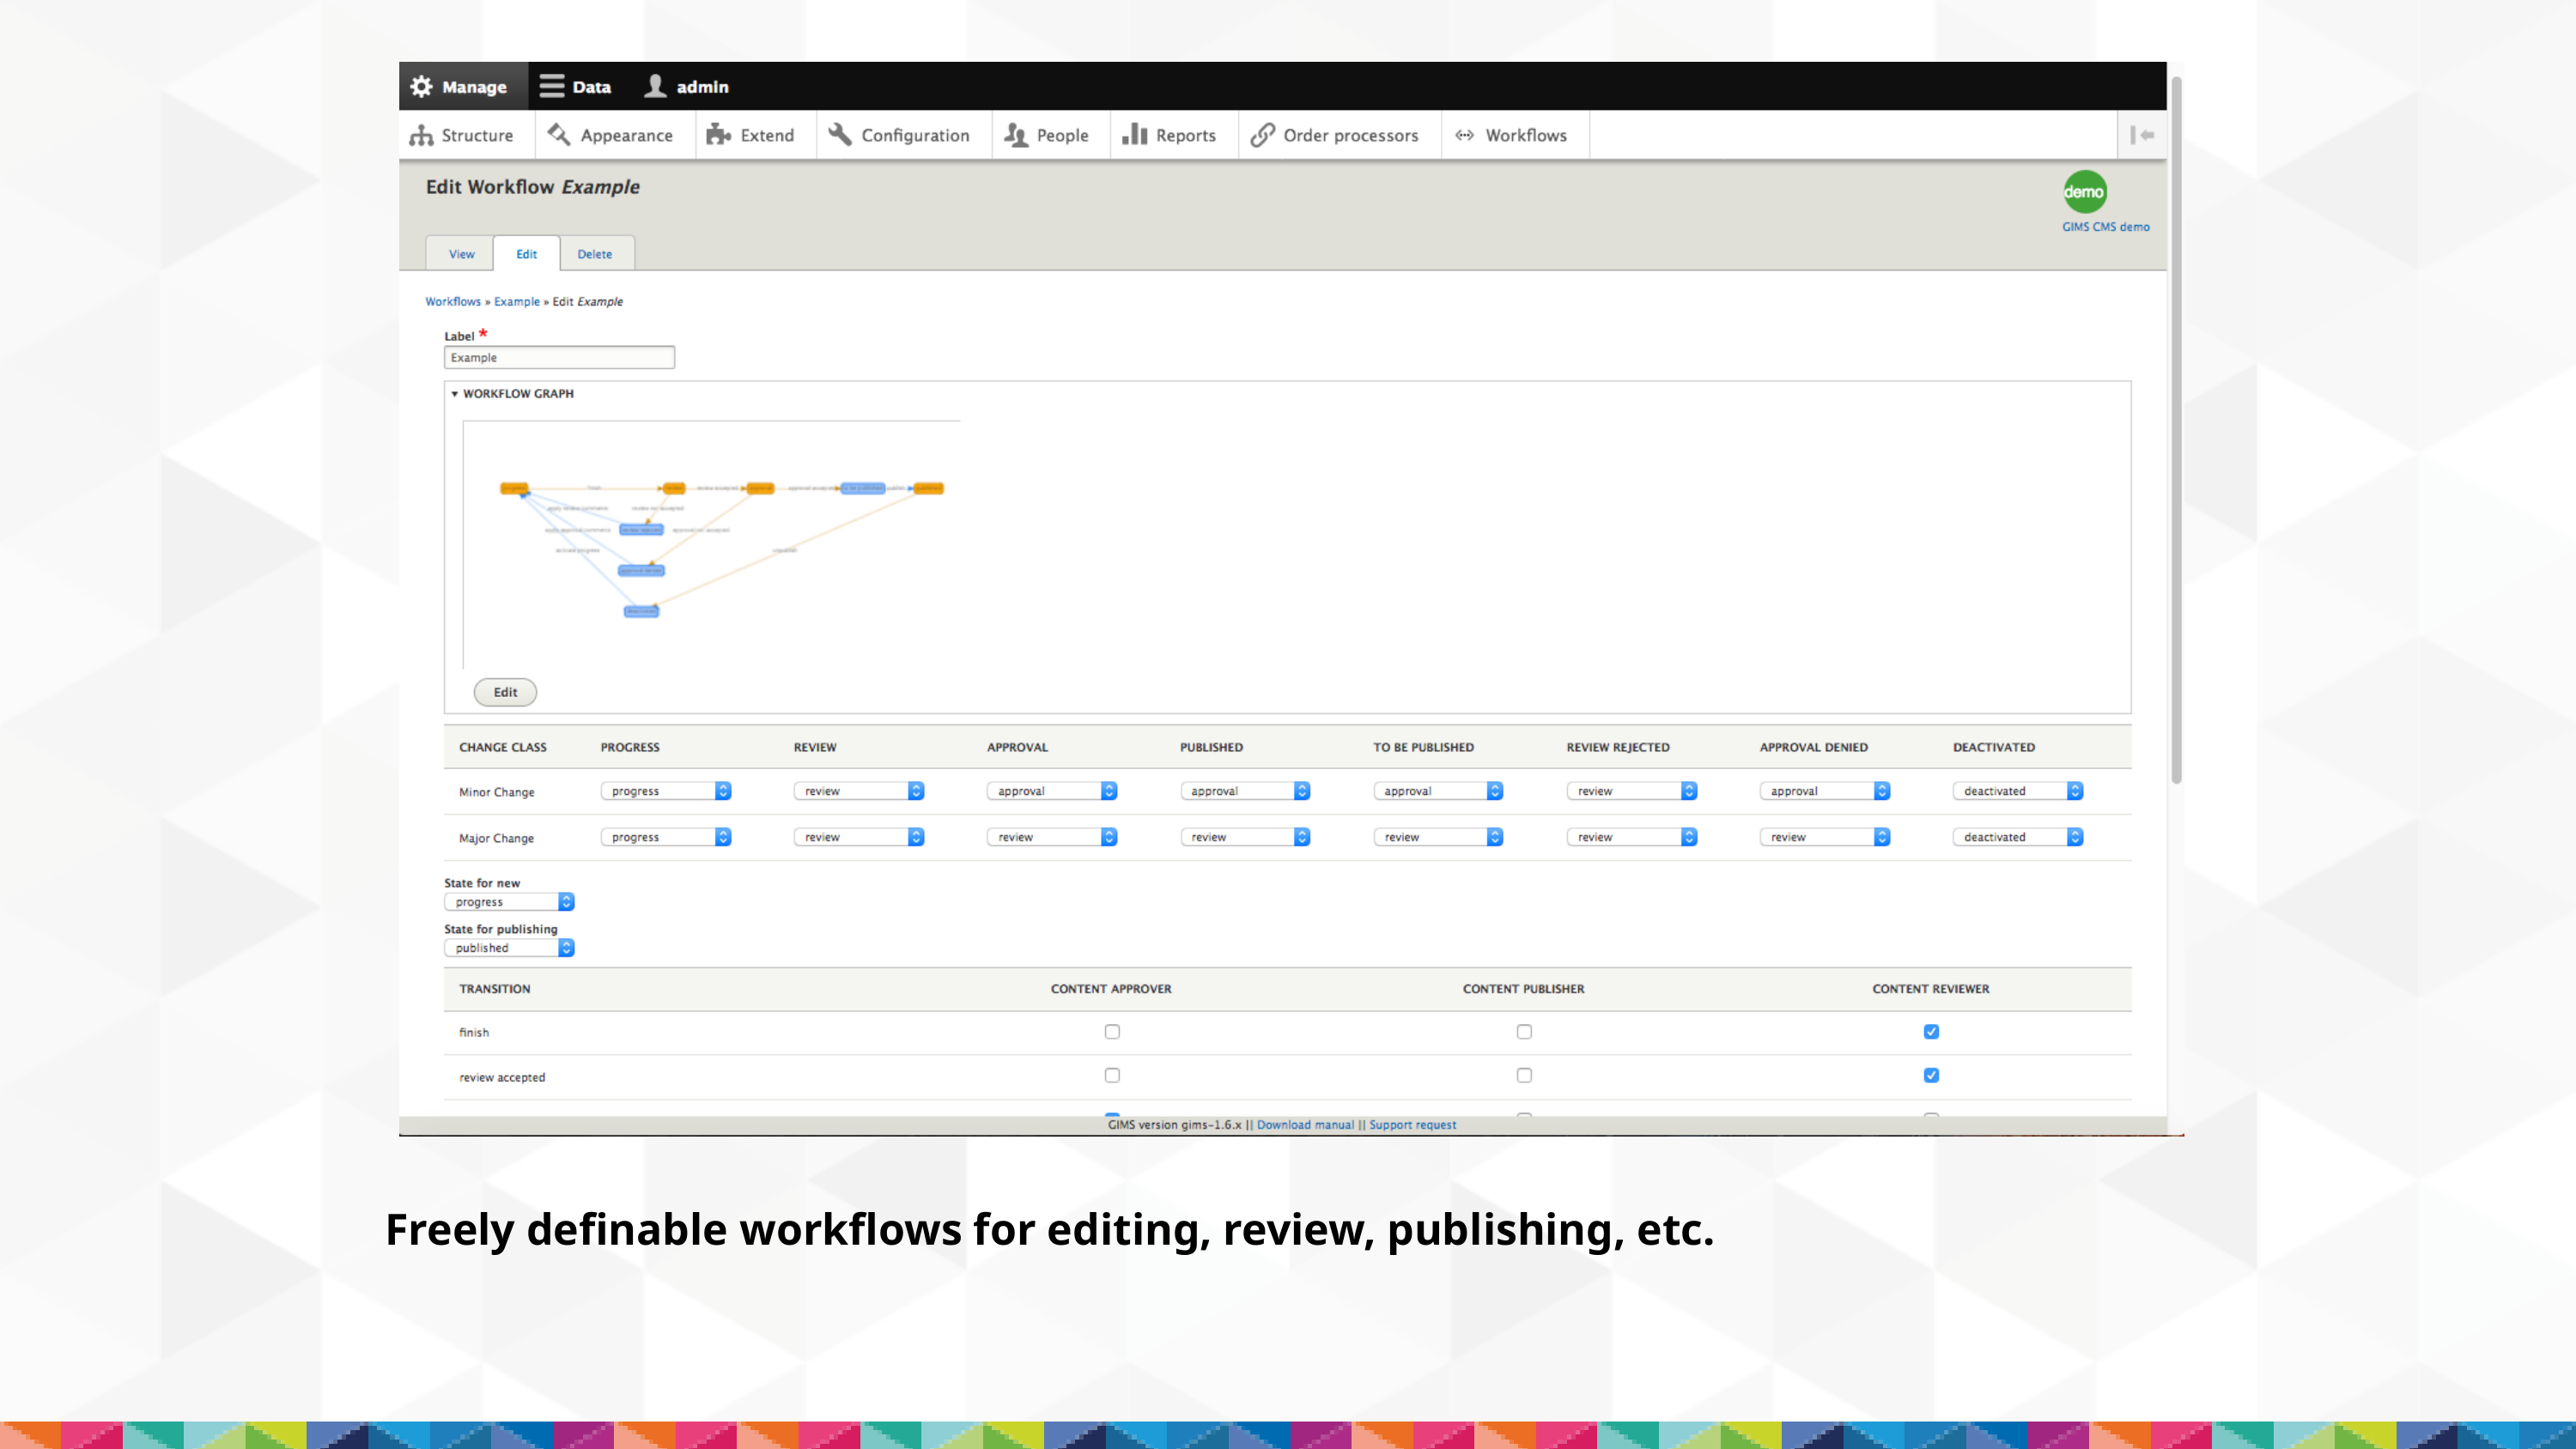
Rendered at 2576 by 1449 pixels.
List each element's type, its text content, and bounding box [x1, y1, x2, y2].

text_box Freely definable workflows for editing, review, publishing, etc. [372, 1195, 1729, 1260]
picture [399, 62, 2184, 1137]
